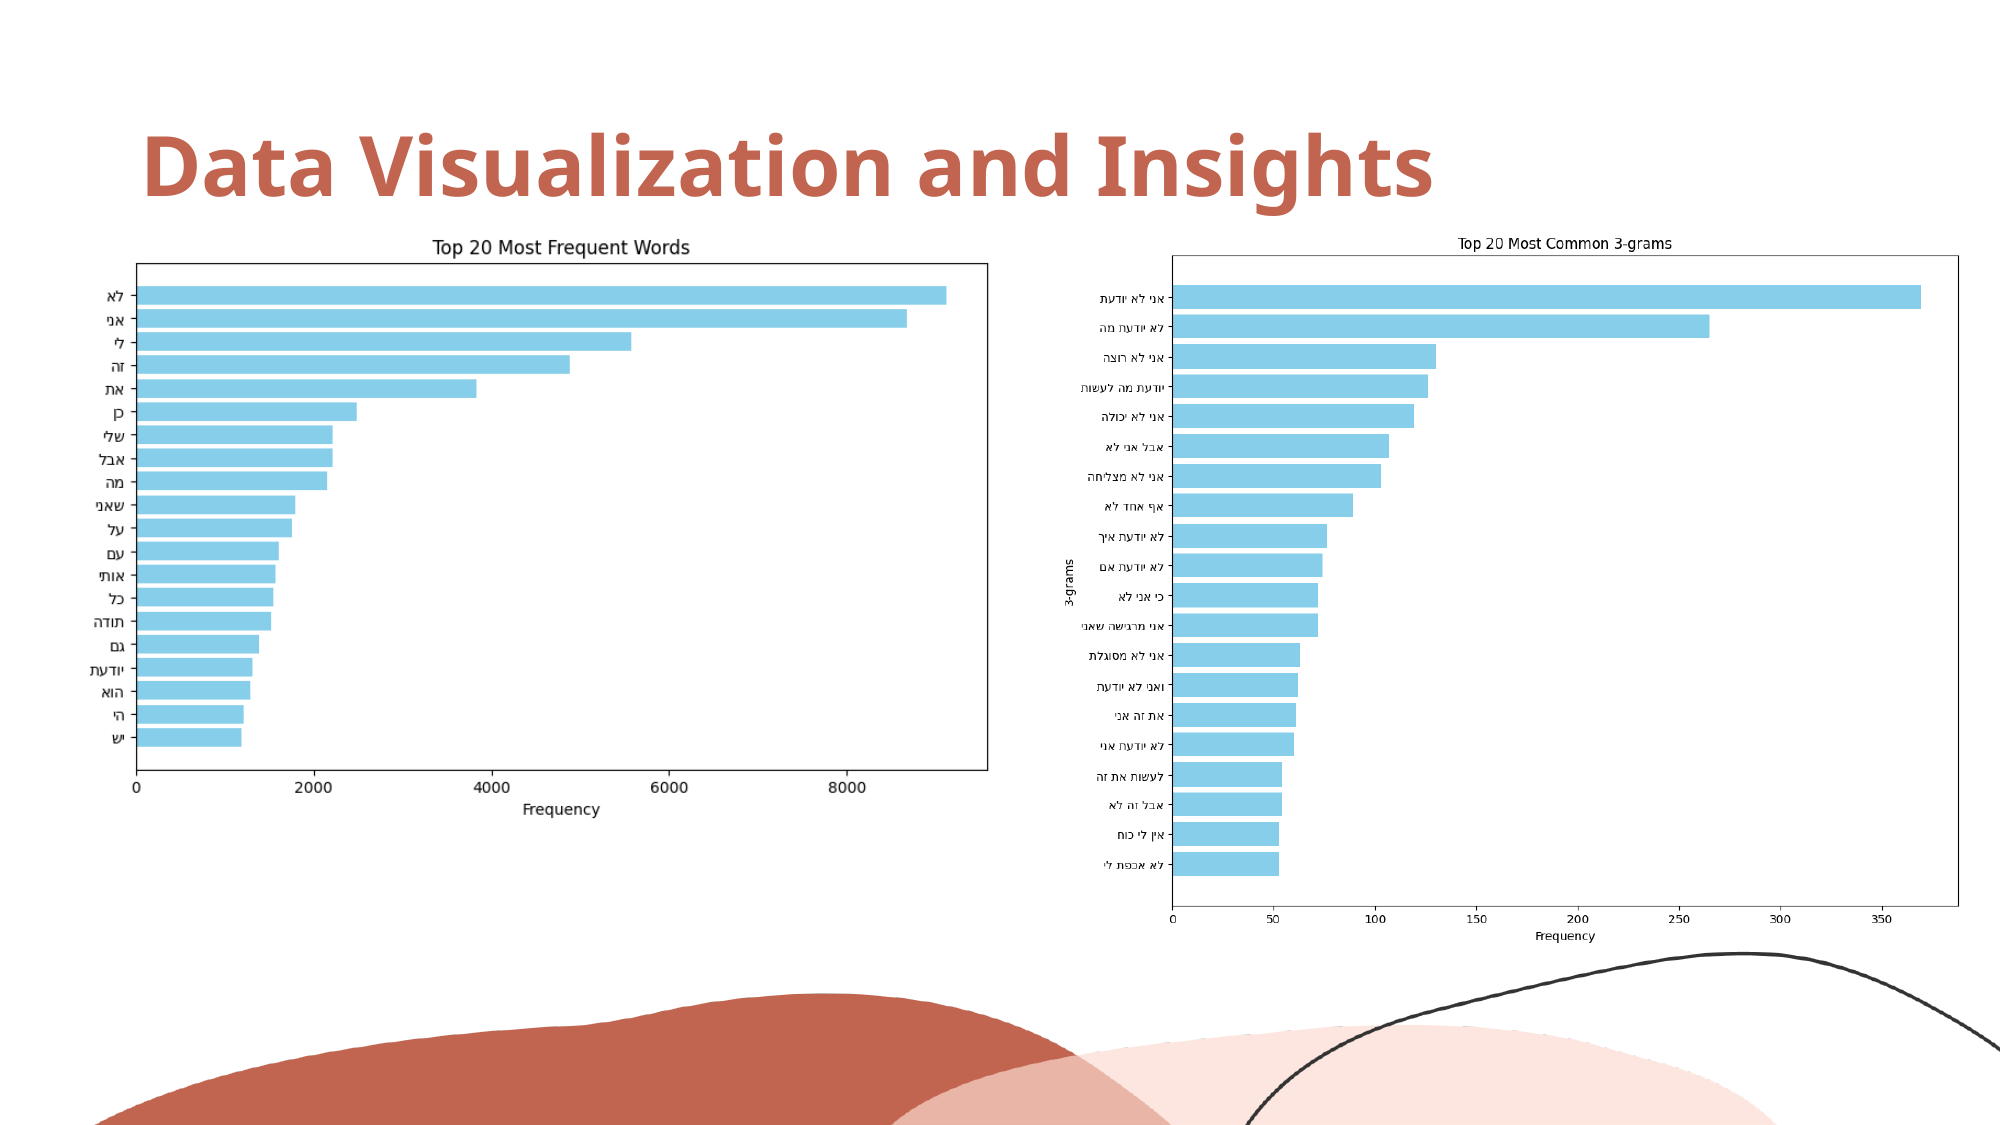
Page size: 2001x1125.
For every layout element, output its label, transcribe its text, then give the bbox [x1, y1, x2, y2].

picture [79, 228, 997, 828]
picture [7, 228, 2000, 1125]
title Data Visualization and Insights [125, 117, 1921, 313]
